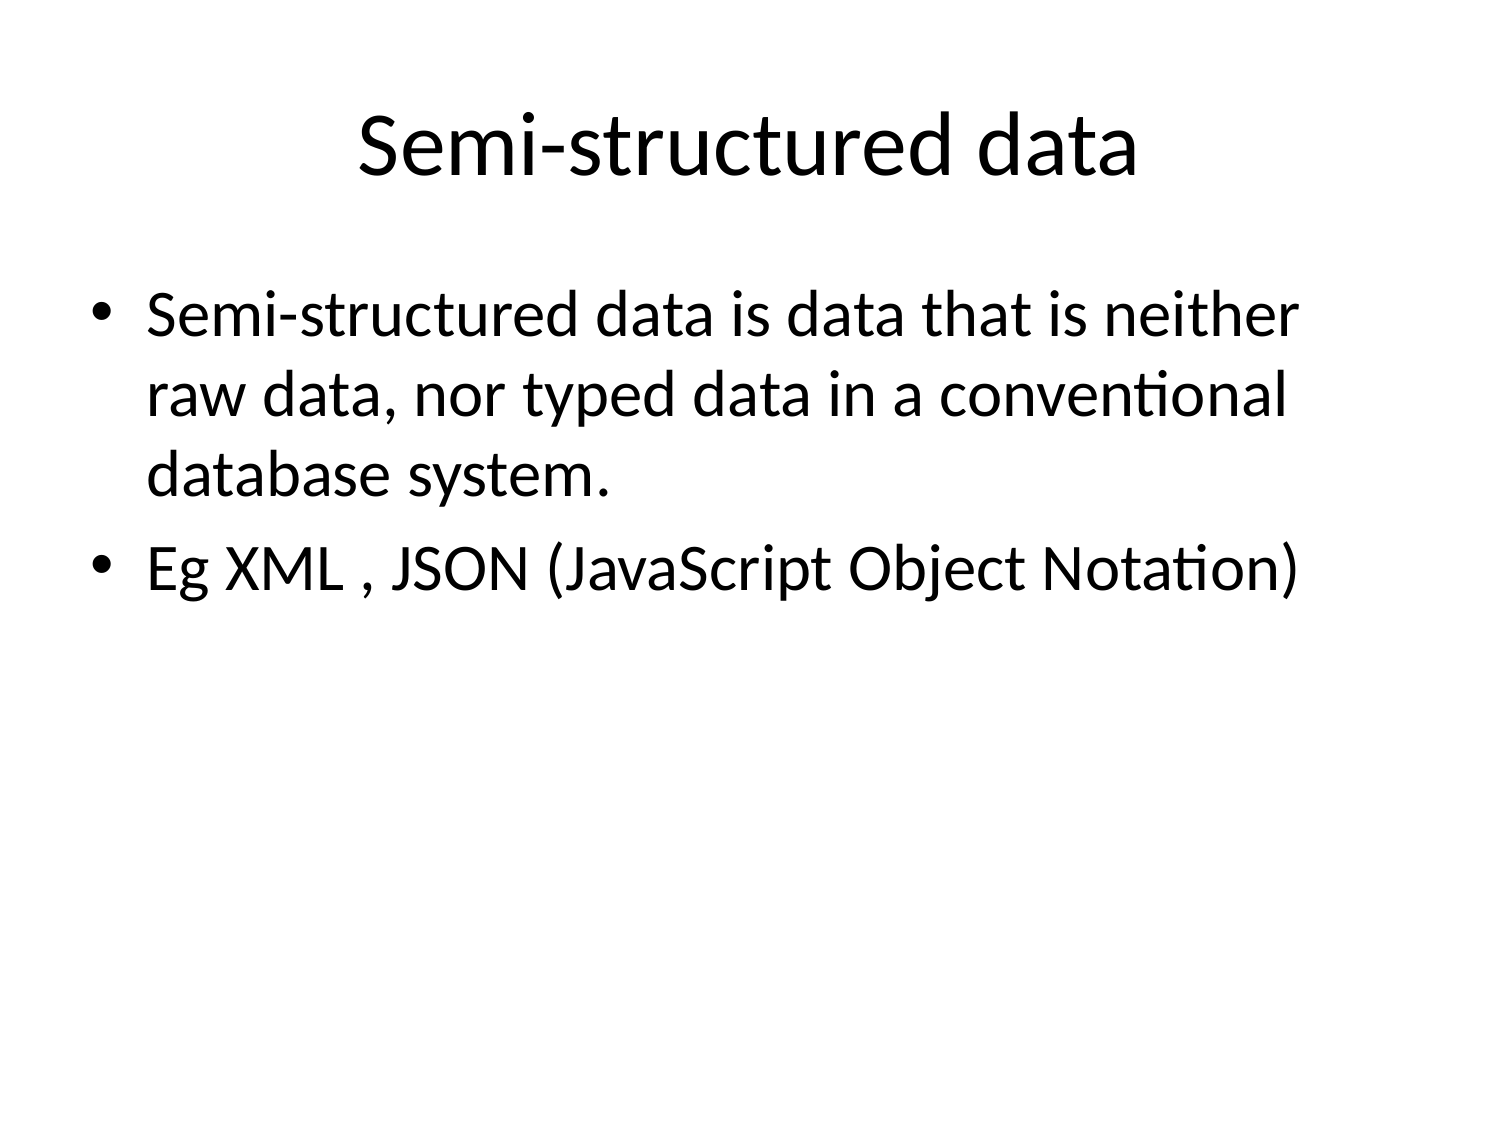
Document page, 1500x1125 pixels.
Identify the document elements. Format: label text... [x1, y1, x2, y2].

title Semi-structured data [75, 45, 1425, 233]
list Semi-structured data is data that is neither raw data, nor typed data in a conventional database system. Eg XML , JSON (JavaScript Object Notation) [75, 262, 1425, 1005]
